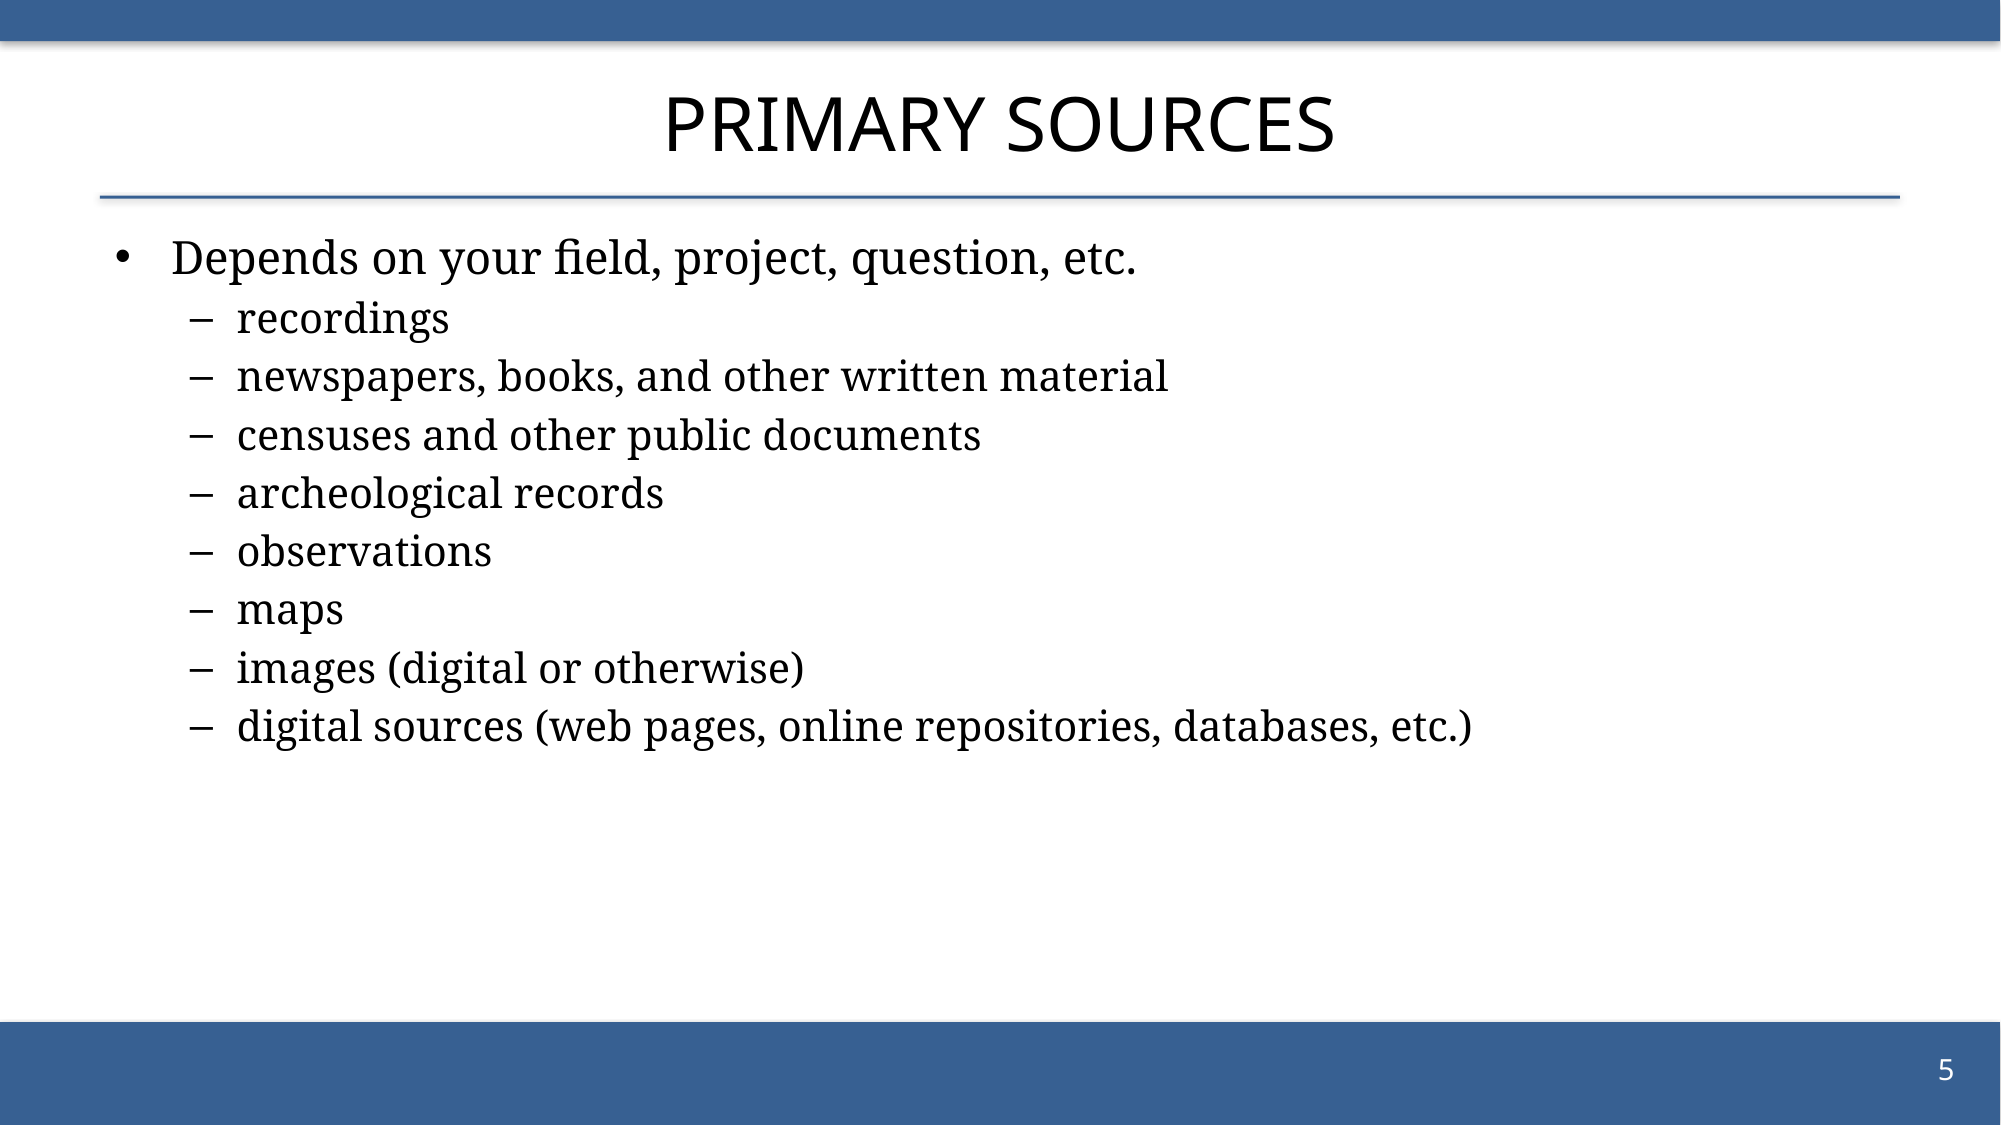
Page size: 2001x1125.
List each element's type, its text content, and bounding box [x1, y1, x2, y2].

list Depends on your field, project, question, etc. recordings newspapers, books, and other written material censuses and other public documents archeological records observations maps images (digital or otherwise) digital sources (web pages, online repositories, databases, etc.) [99, 220, 1900, 1005]
title Primary sources [99, 47, 1900, 196]
text_box 5 [1862, 1044, 1970, 1104]
